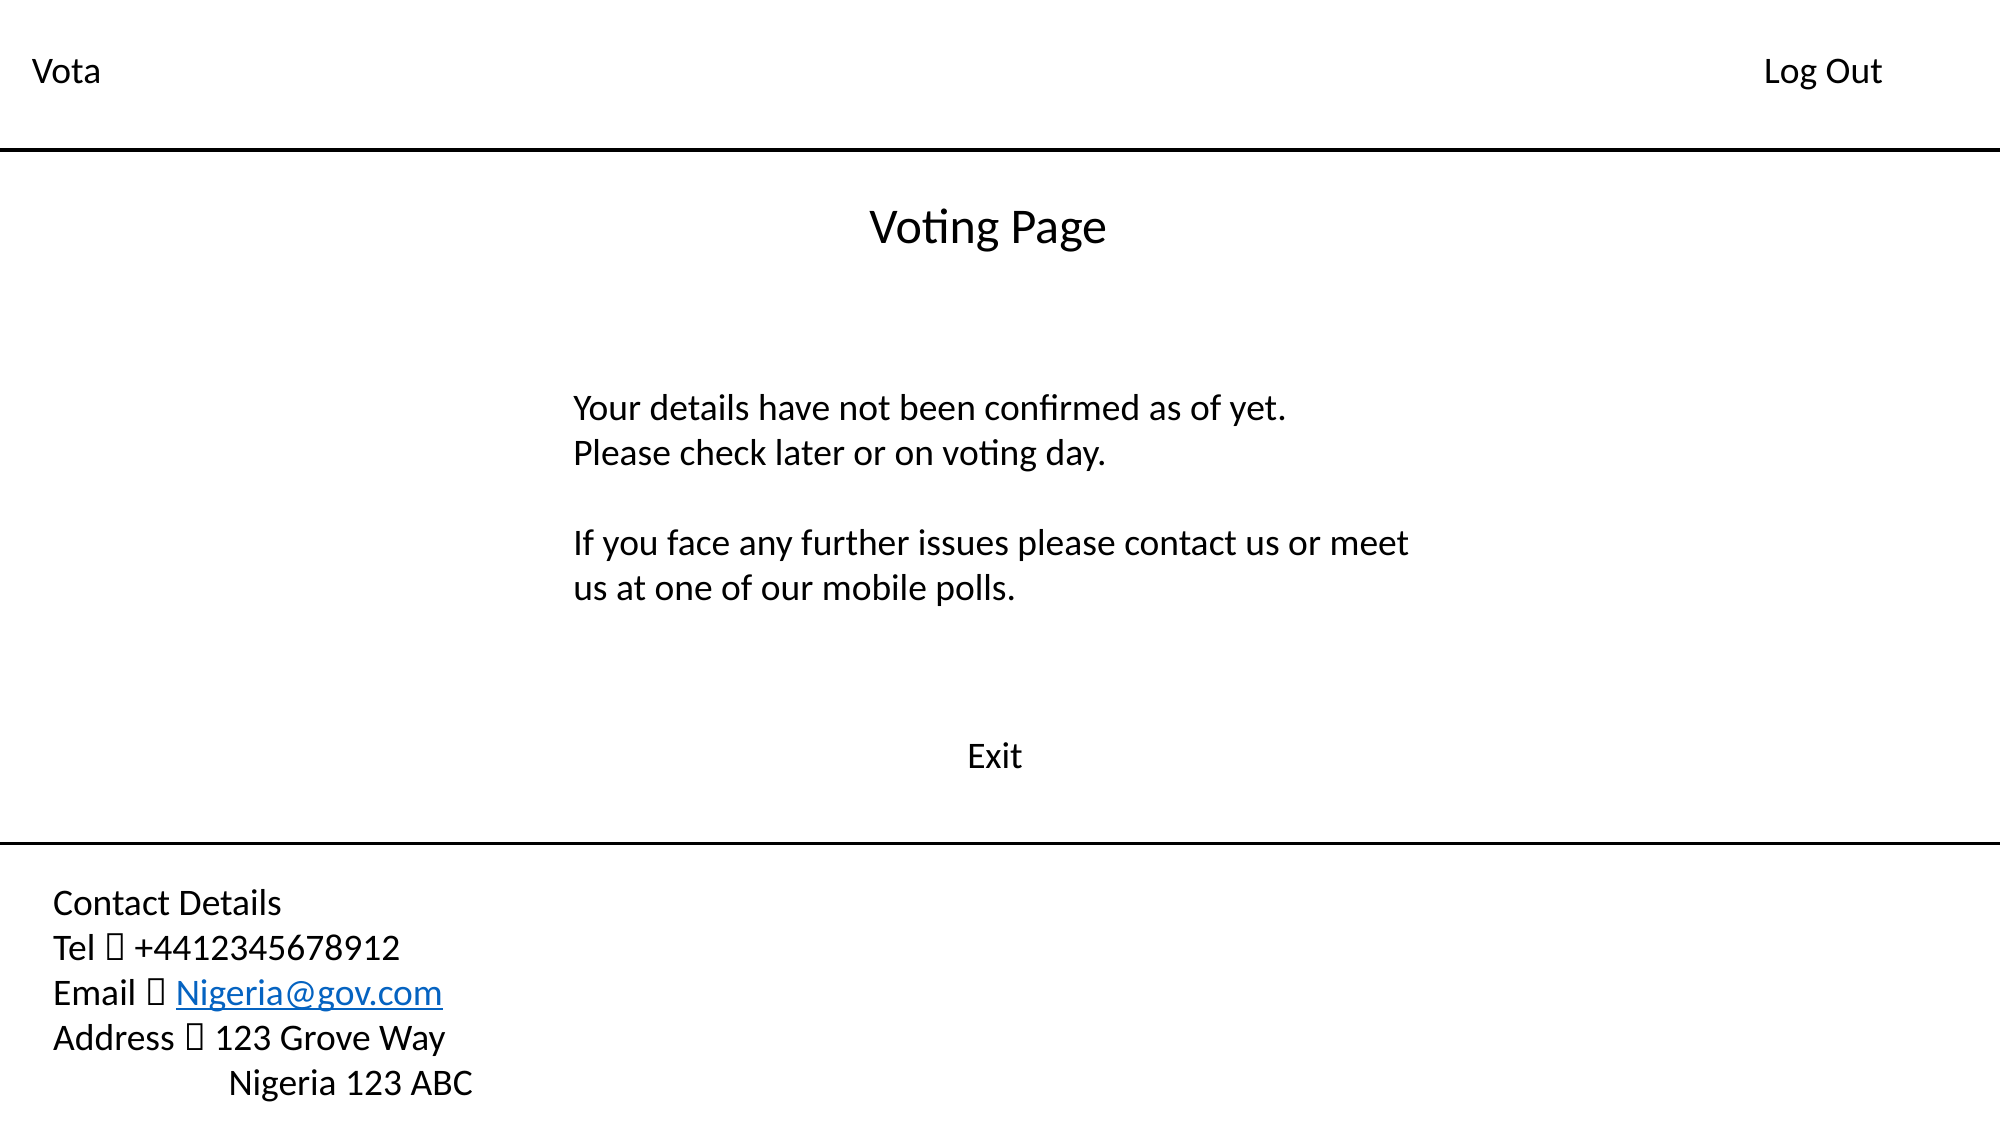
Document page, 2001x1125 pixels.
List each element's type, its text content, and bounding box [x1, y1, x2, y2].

text_box Log Out [1749, 39, 1898, 99]
text_box Vota [17, 39, 886, 99]
text_box Voting Page [854, 186, 1146, 262]
text_box Exit [952, 723, 1048, 784]
text_box Your details have not been confirmed as of yet. Please check later or on voting day. If you face any further issues please contact us or meet us at one of our mobile polls. [558, 375, 1442, 616]
text_box Contact Details Tel  +4412345678912 Email  Nigeria@gov.com Address  123 Grove Way Nigeria 123 ABC [38, 870, 870, 1111]
